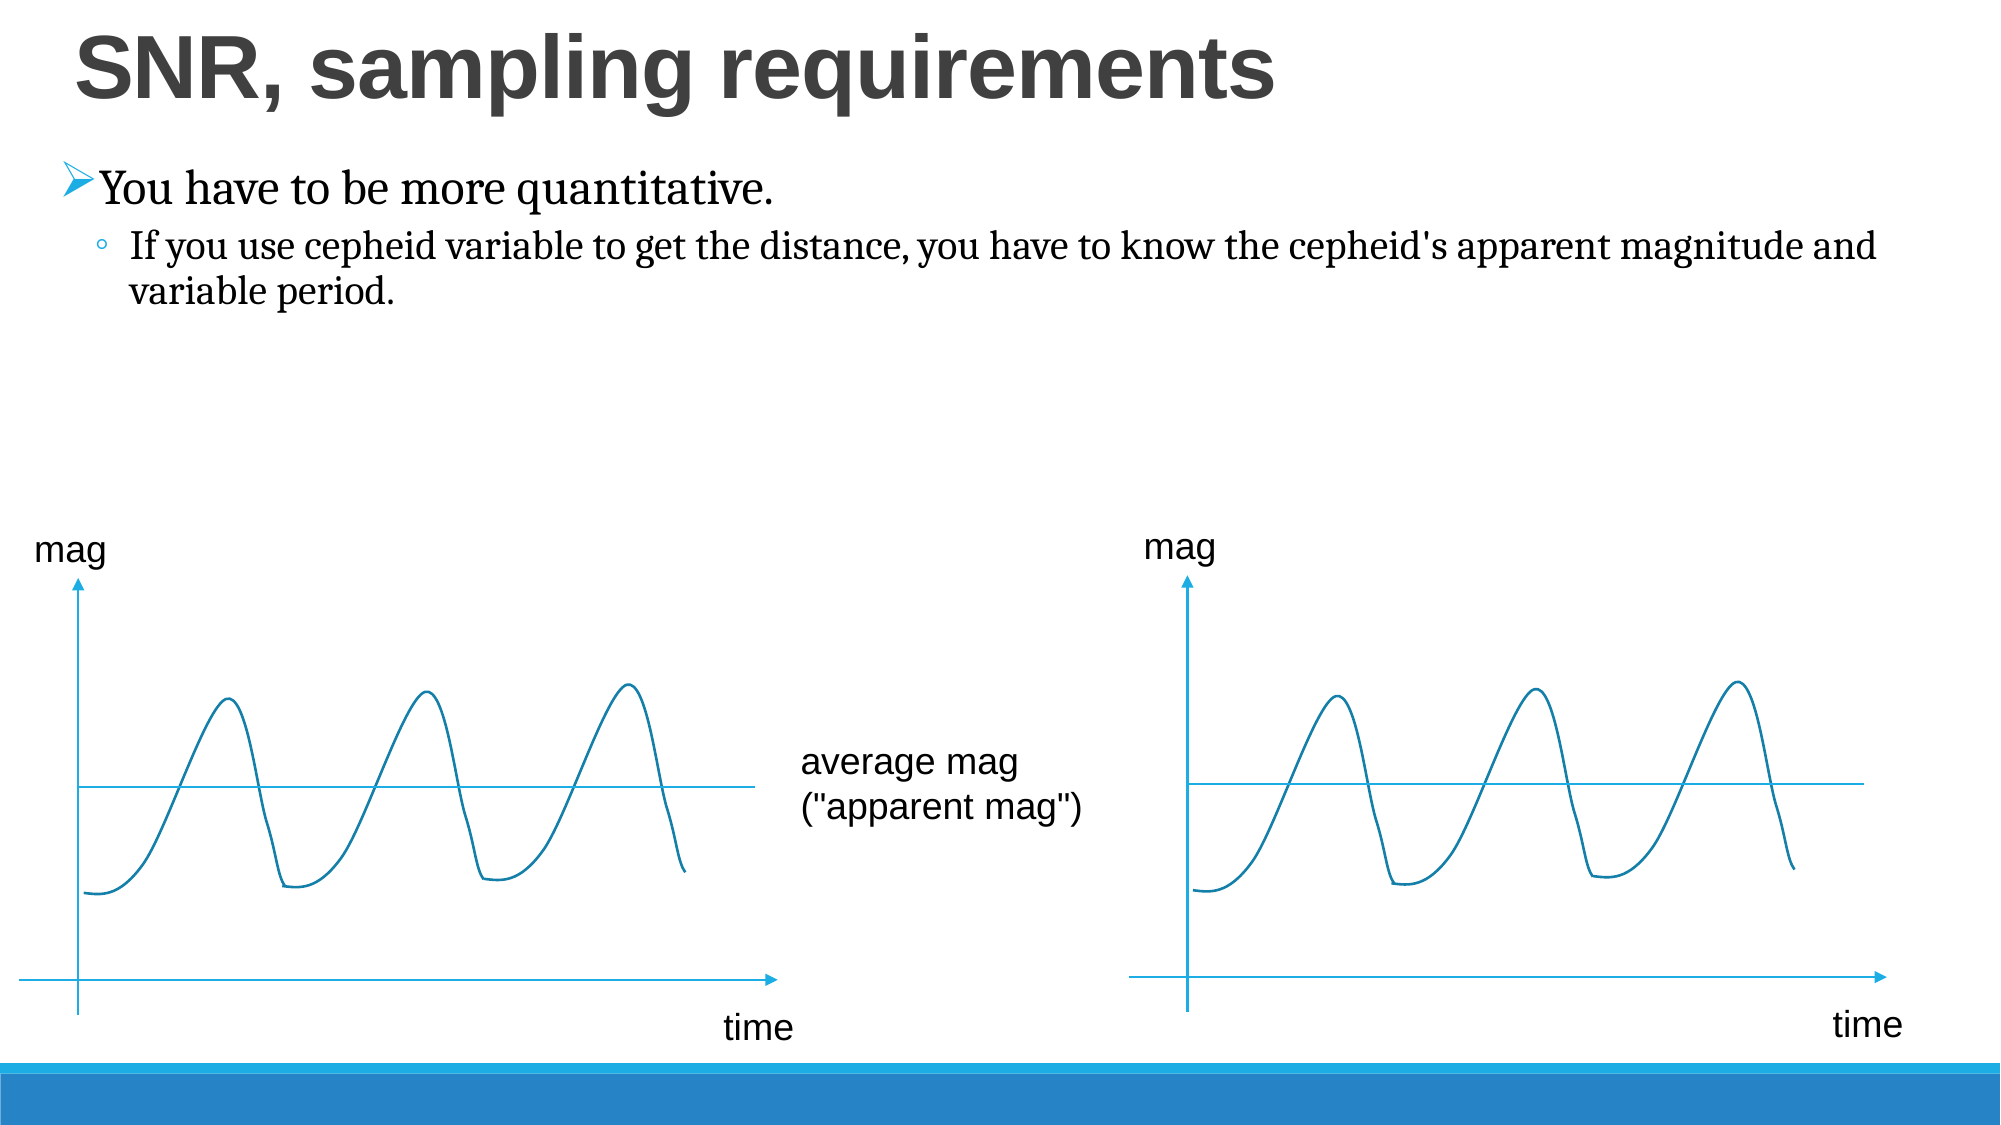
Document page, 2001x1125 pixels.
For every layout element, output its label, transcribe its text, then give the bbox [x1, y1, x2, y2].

title SNR, sampling requirements [59, 17, 1945, 125]
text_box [83, 683, 686, 783]
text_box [83, 796, 686, 895]
list You have to be more quantitative. If you use cepheid variable to get the distance, you have to know the cepheid's apparent magnitude and variable period. [59, 153, 1945, 1015]
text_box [1192, 681, 1796, 781]
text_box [1128, 574, 1888, 1013]
text_box time [708, 995, 847, 1056]
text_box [18, 577, 779, 1016]
text_box time [1817, 992, 1956, 1053]
text_box mag [19, 517, 158, 576]
text_box average mag ("apparent mag") [788, 729, 1121, 834]
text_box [1192, 793, 1796, 892]
text_box mag [1128, 514, 1267, 573]
